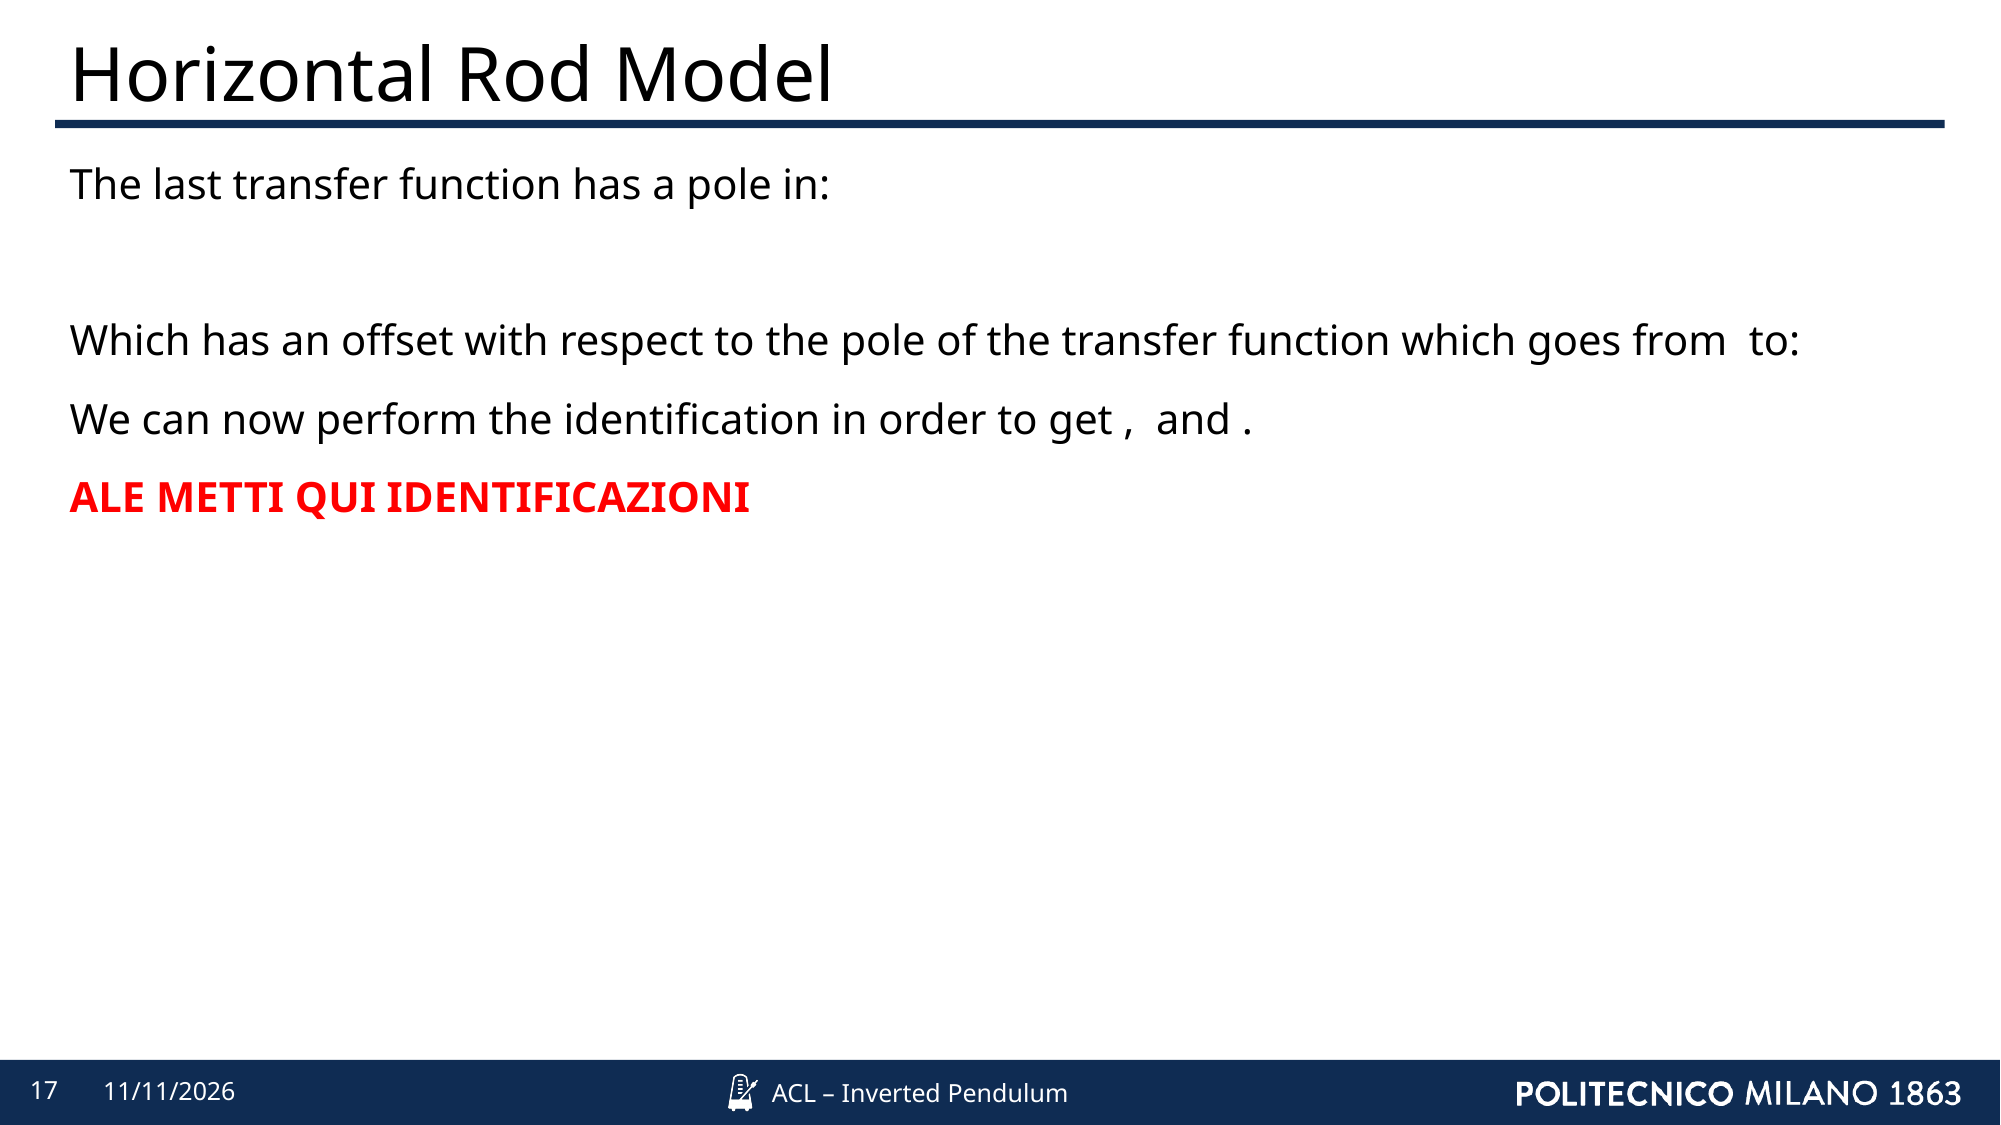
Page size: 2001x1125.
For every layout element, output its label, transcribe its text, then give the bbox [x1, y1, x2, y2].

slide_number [88, 1069, 262, 1117]
slide_number 17 [12, 1067, 76, 1115]
picture [1510, 1068, 1967, 1117]
title Horizontal Rod Model [55, 33, 1945, 120]
footer ACL – Inverted Pendulum [582, 1069, 1258, 1117]
